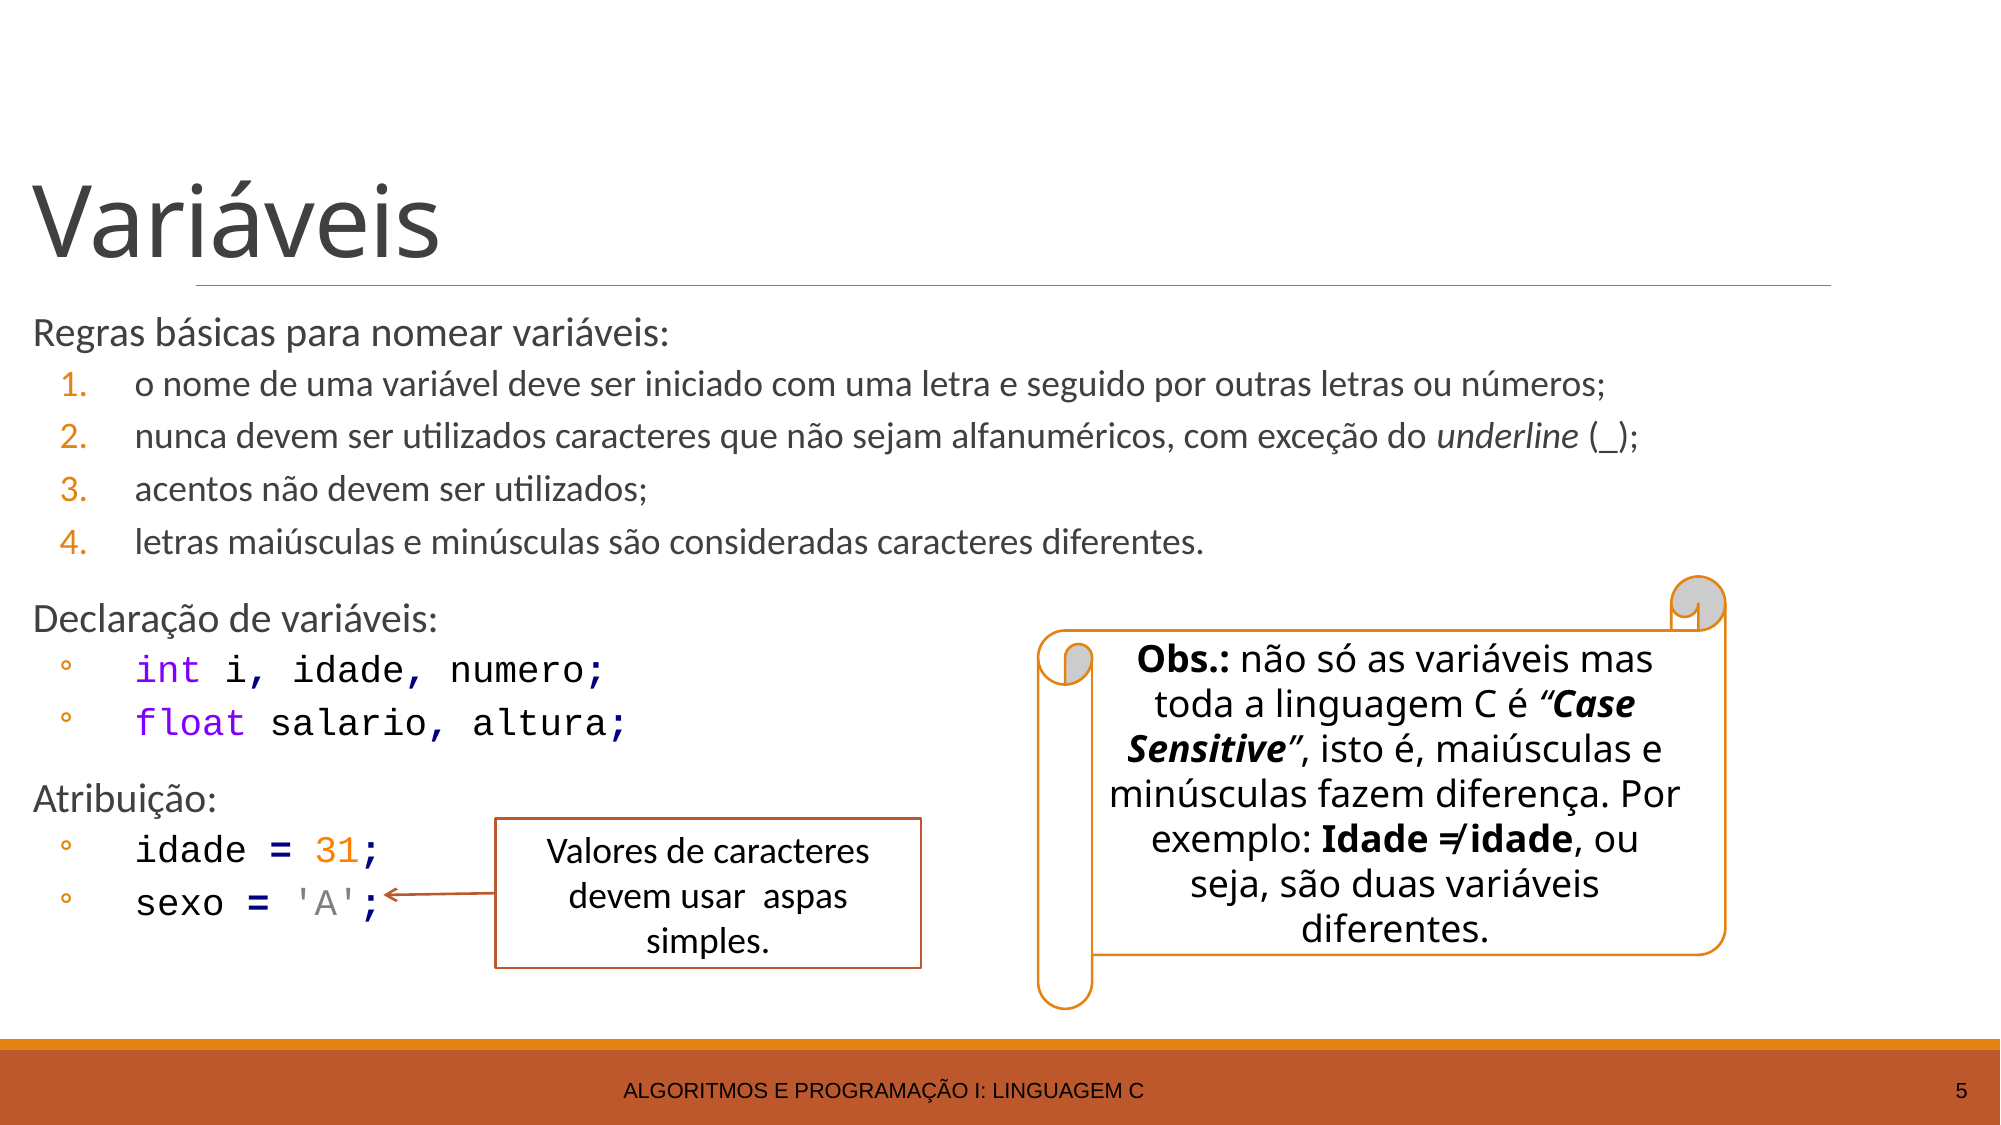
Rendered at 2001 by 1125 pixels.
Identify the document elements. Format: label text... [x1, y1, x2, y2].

title Variáveis [17, 47, 1984, 285]
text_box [382, 817, 922, 971]
footer Algoritmos e Programação I: Linguagem C [17, 1059, 1751, 1120]
text_box Obs.: não só as variáveis mas toda a linguagem C é “Case Sensitive”, isto é, maiúsculas e minúsculas fazem diferença. Por exemplo: Idade ≠ idade, ou seja, são duas variáveis diferentes. [1036, 575, 1727, 1011]
list Regras básicas para nomear variáveis: o nome de uma variável deve ser iniciado com uma letra e seguido por outras letras ou números; nunca devem ser utilizados caracteres que não sejam alfanuméricos, com exceção do underline (_); acentos não devem ser utilizados; letras maiúsculas e minúsculas são consideradas caracteres diferentes. Declaração de variáveis: int i, idade, numero; float salario, altura; Atribuição: idade = 31; sexo = 'A'; [17, 302, 1982, 1040]
slide_number 5 [1767, 1059, 1983, 1120]
